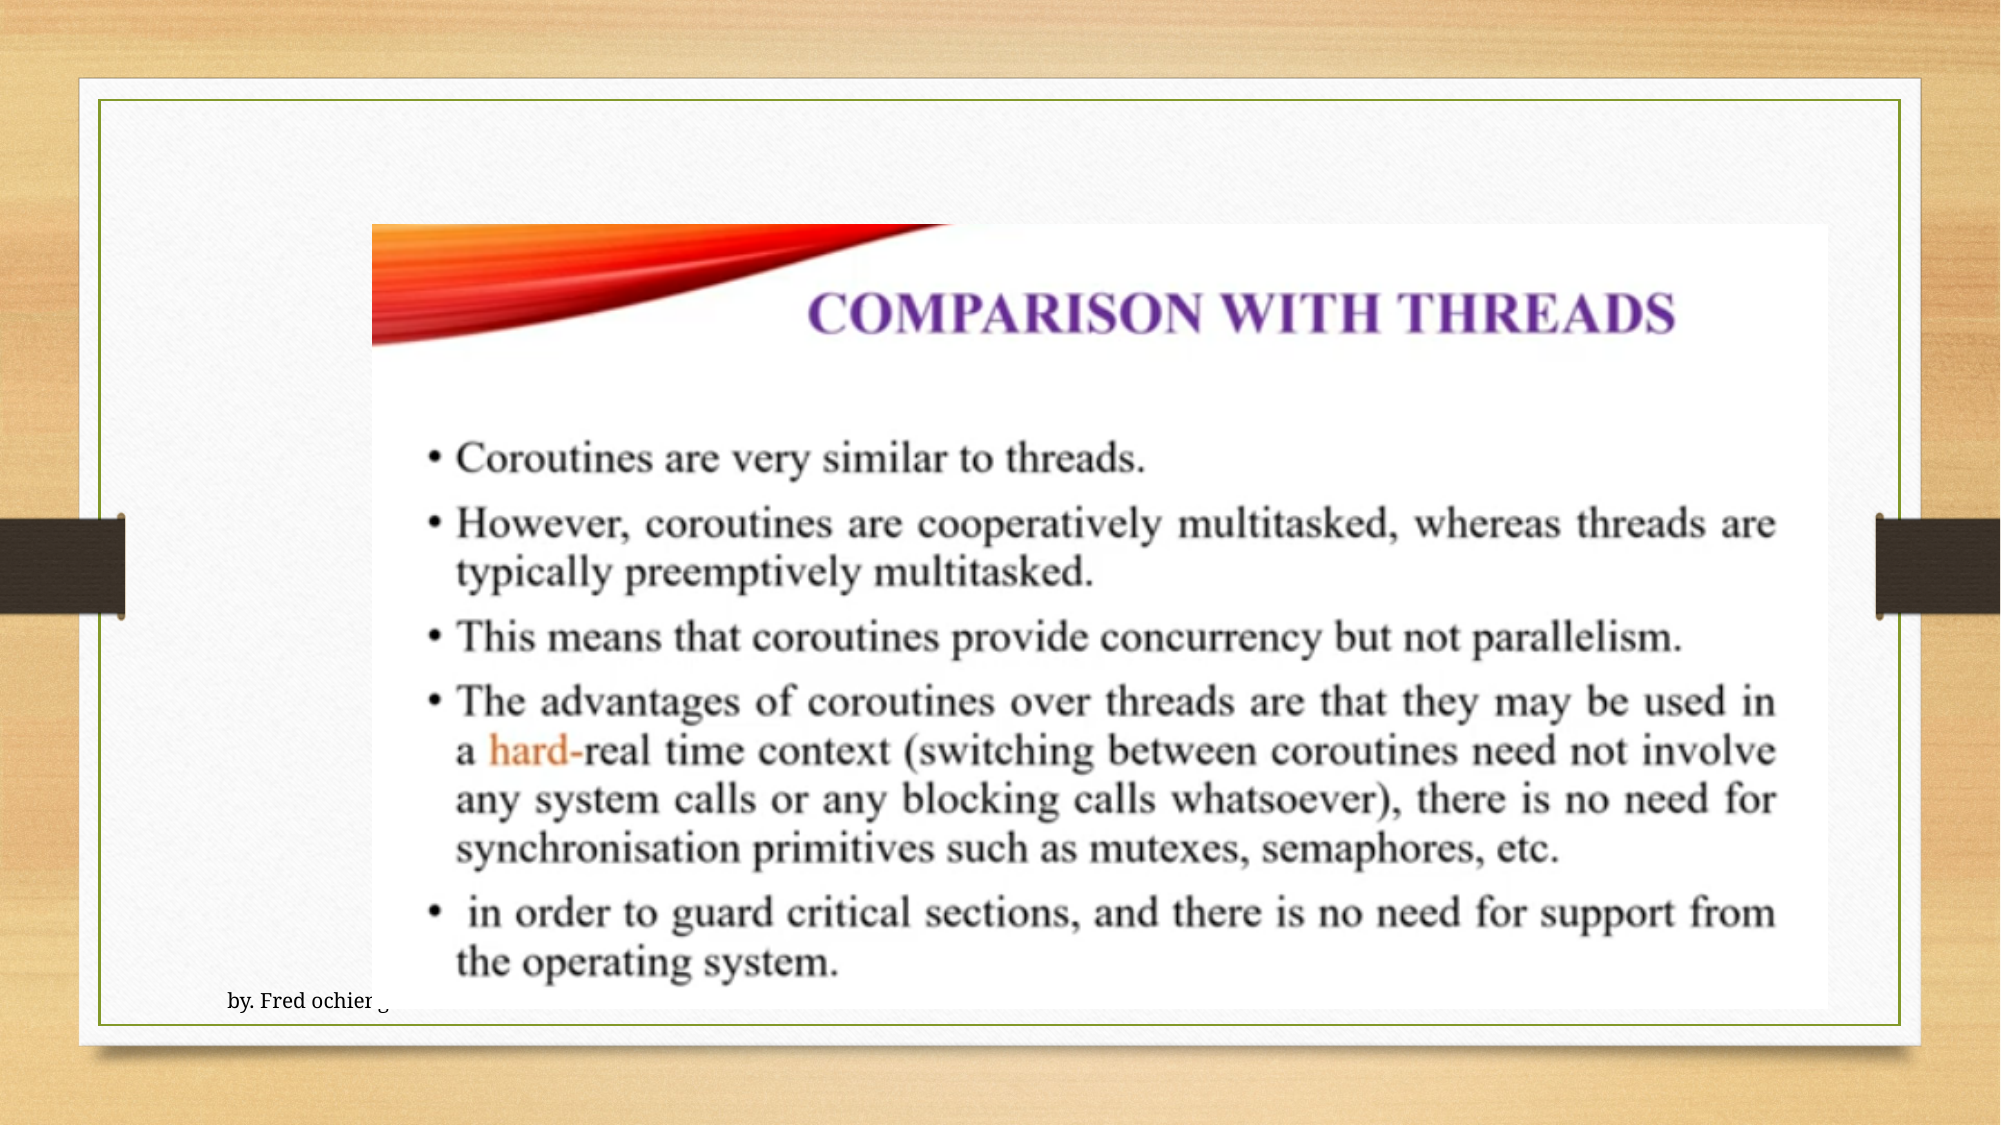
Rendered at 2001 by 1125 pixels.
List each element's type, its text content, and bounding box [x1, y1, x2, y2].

picture [0, 0, 2001, 1125]
footer by. Fred ochieng [212, 979, 1411, 1025]
